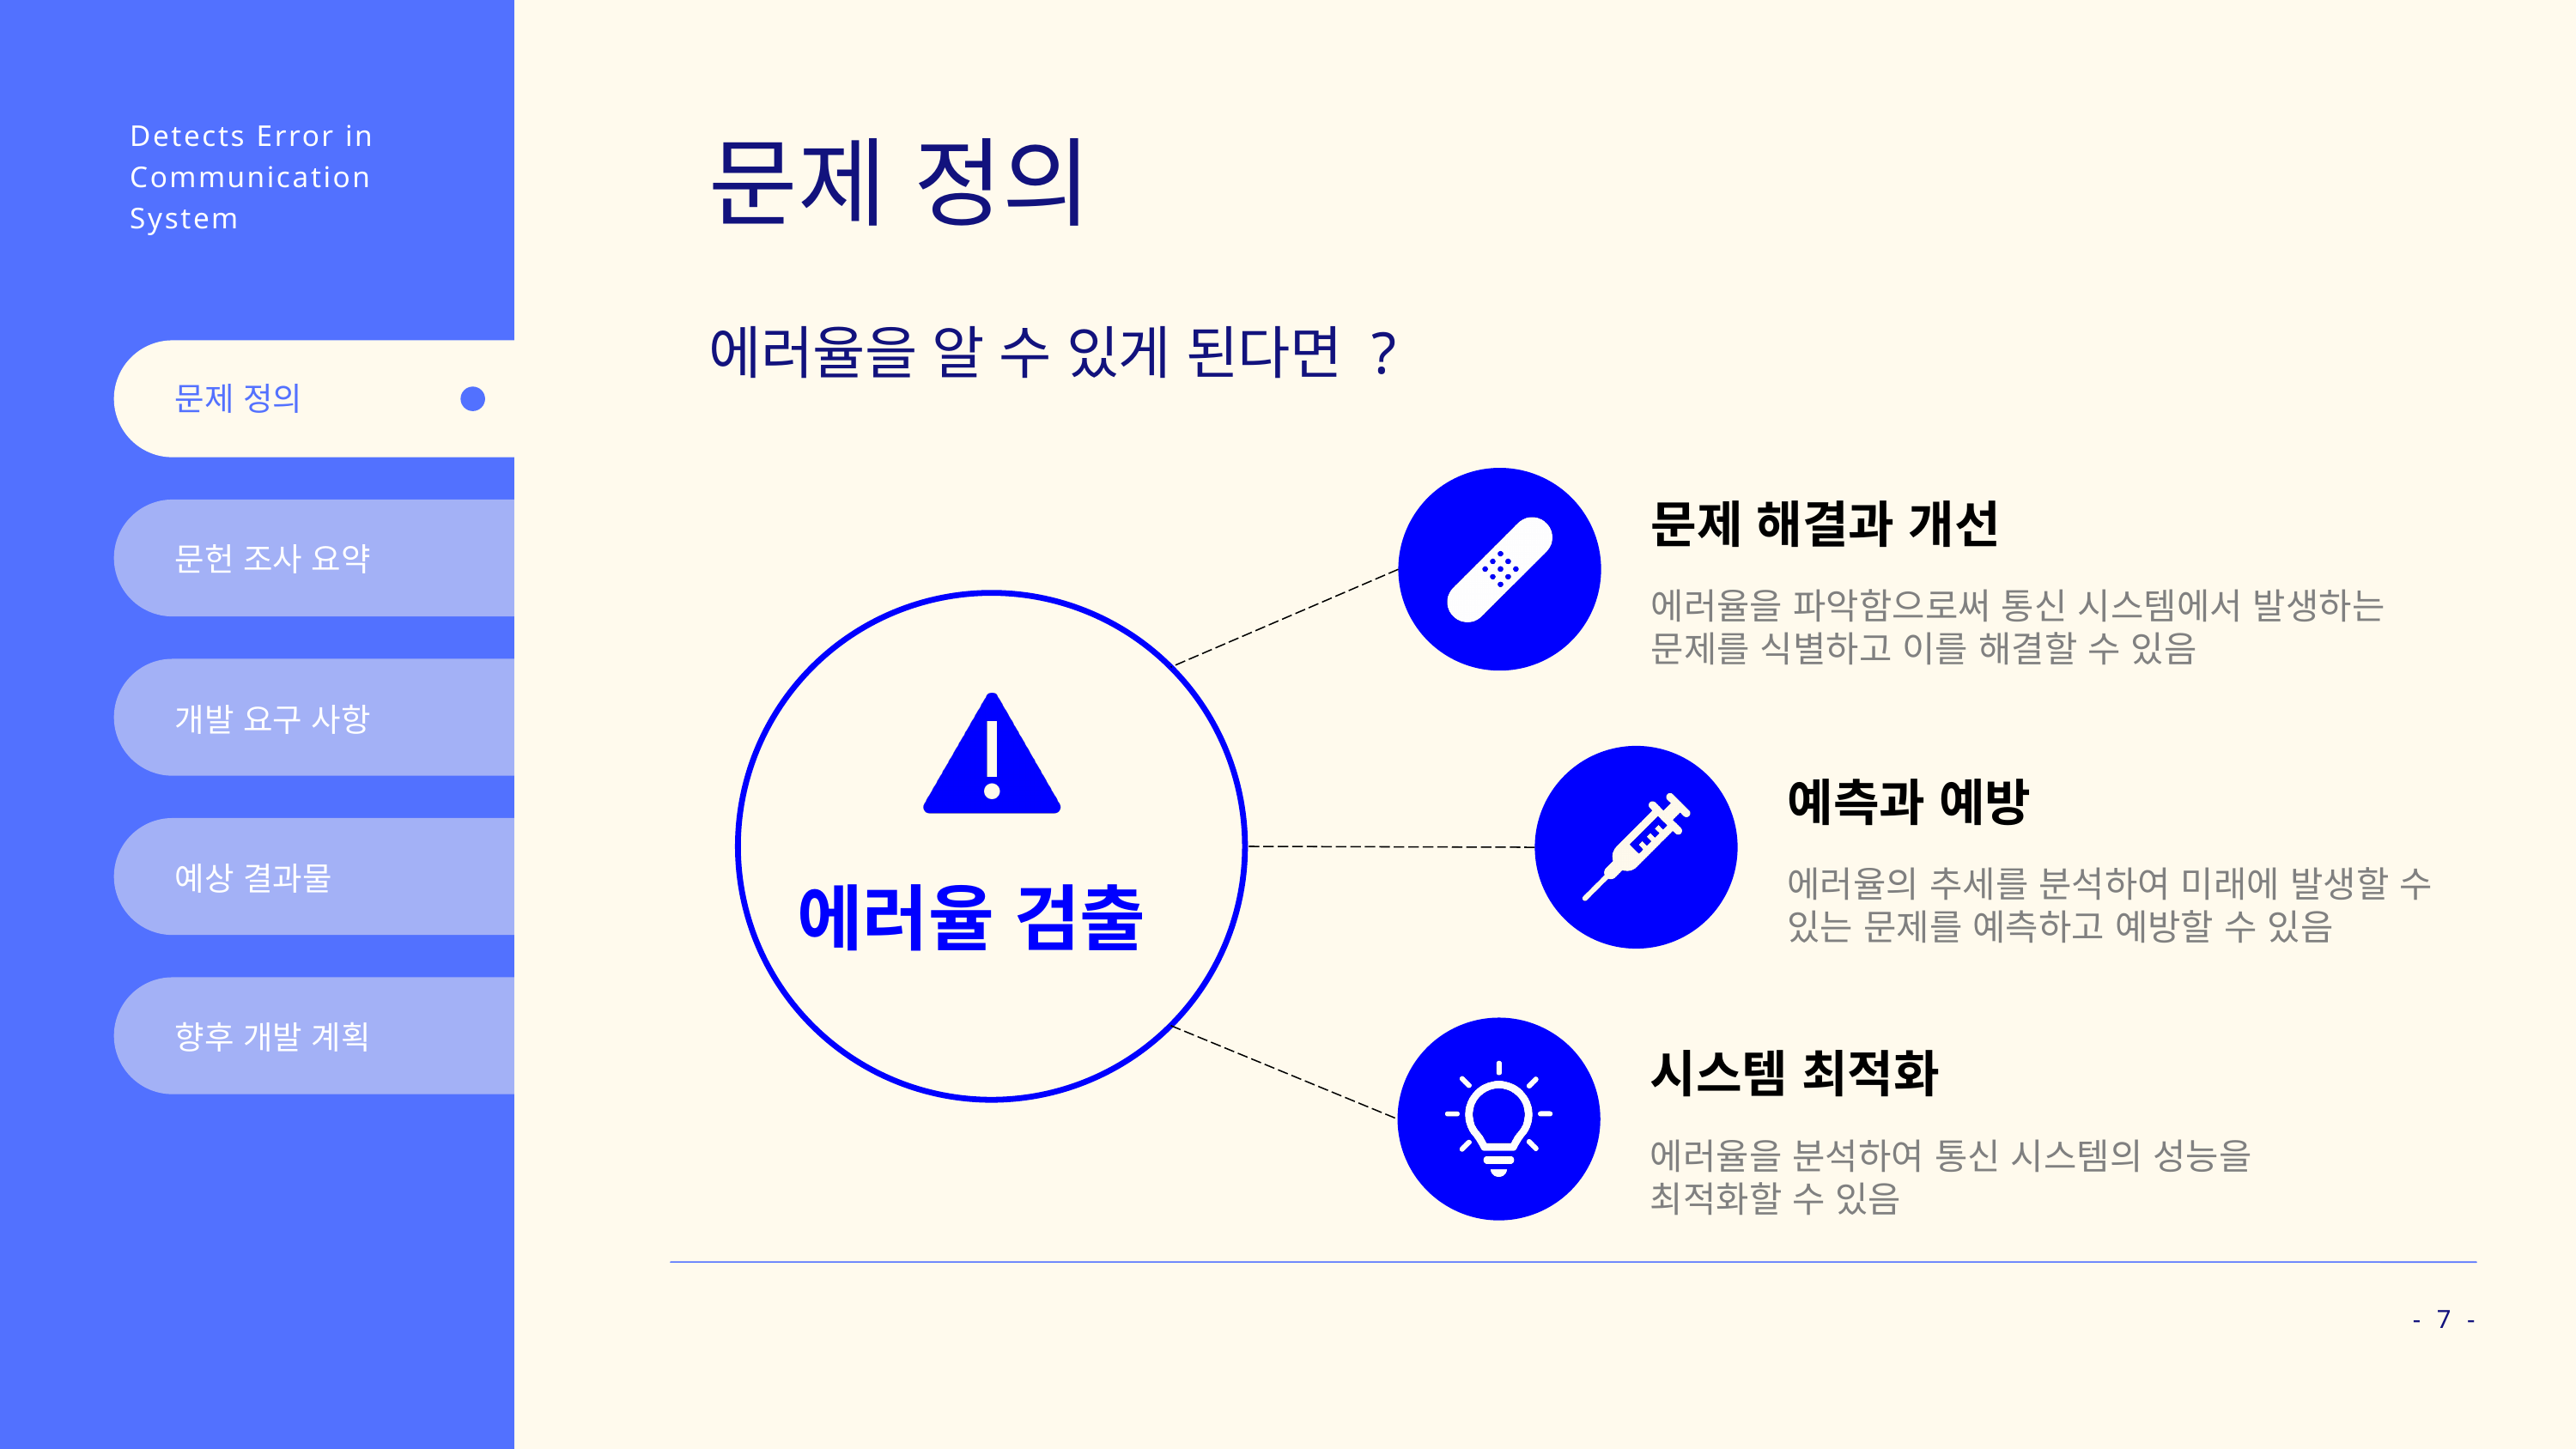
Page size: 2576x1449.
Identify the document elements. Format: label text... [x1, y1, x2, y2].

text_box 문제 정의 [708, 152, 1868, 239]
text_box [113, 499, 574, 617]
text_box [1398, 467, 2427, 678]
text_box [1397, 1017, 2401, 1228]
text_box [113, 340, 574, 458]
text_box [1170, 568, 1399, 668]
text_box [460, 386, 486, 412]
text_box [738, 592, 1246, 1100]
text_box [113, 977, 574, 1094]
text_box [0, 0, 515, 1449]
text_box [113, 817, 574, 936]
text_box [1534, 745, 2500, 955]
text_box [113, 658, 574, 776]
text_box - 7 - [2040, 1303, 2476, 1334]
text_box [1170, 1025, 1398, 1119]
text_box 에러율을 알 수 있게 된다면 ? [708, 324, 1877, 385]
